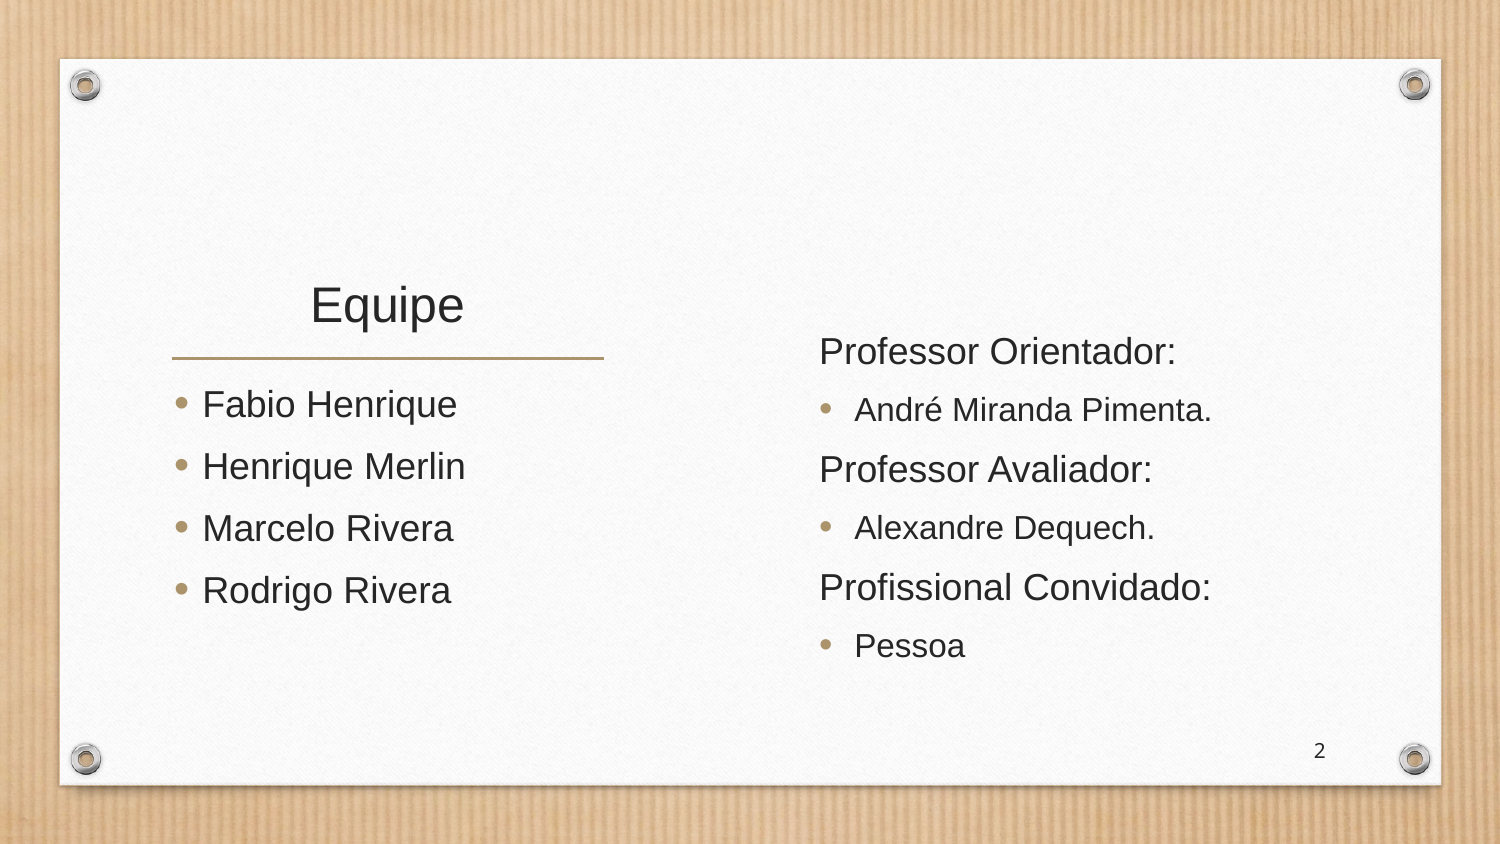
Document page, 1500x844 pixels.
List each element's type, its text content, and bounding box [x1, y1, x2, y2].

picture [0, 0, 1500, 844]
list Professor Orientador: André Miranda Pimenta. Professor Avaliador: Alexandre Dequech. Profissional Convidado: Pessoa [804, 284, 1478, 769]
title Equipe [159, 170, 617, 340]
list Fabio Henrique Henrique Merlin Marcelo Rivera Rodrigo Rivera [159, 372, 617, 673]
slide_number 2 [1273, 734, 1341, 769]
